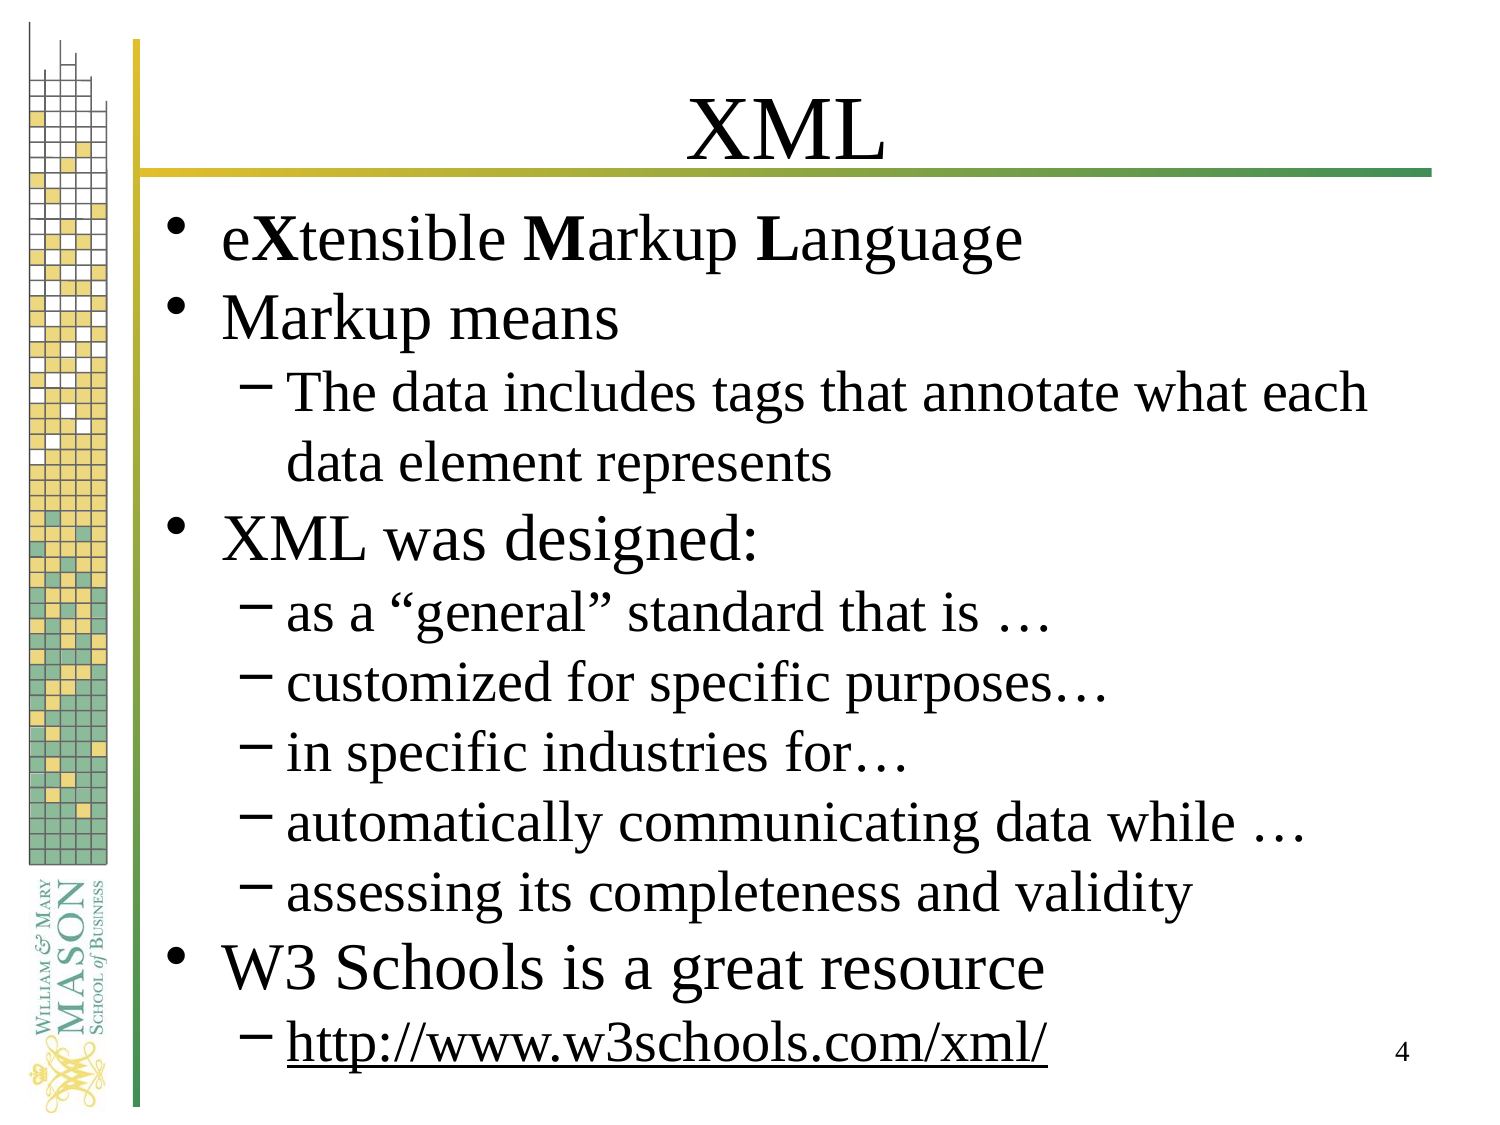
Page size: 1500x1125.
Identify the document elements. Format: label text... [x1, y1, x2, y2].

title XML [150, 45, 1425, 185]
list eXtensible Markup Language Markup means The data includes tags that annotate what each data element represents XML was designed: as a “general” standard that is … customized for specific purposes… in specific industries for… automatically communicating data while … assessing its completeness and validity W3 Schools is a great resource http://www.w3schools.com/xml/ [150, 185, 1455, 1005]
slide_number 4 [1048, 1024, 1426, 1103]
